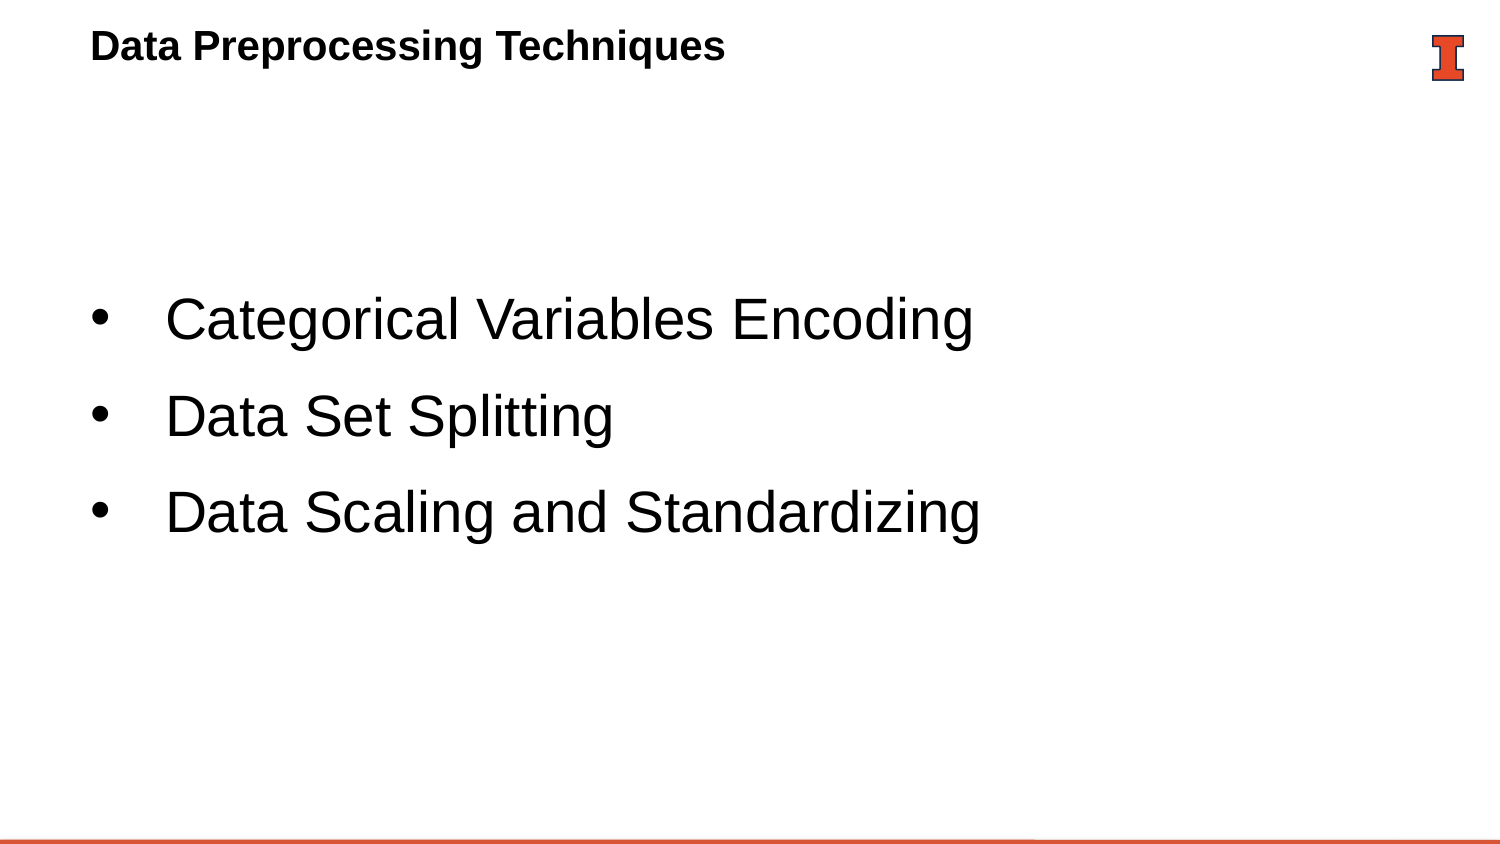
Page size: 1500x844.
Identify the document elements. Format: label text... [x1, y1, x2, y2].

list Categorical Variables Encoding Data Set Splitting Data Scaling and Standardizing [75, 128, 1404, 796]
title Data Preprocessing Techniques [75, 10, 1404, 128]
picture [1432, 35, 1464, 81]
